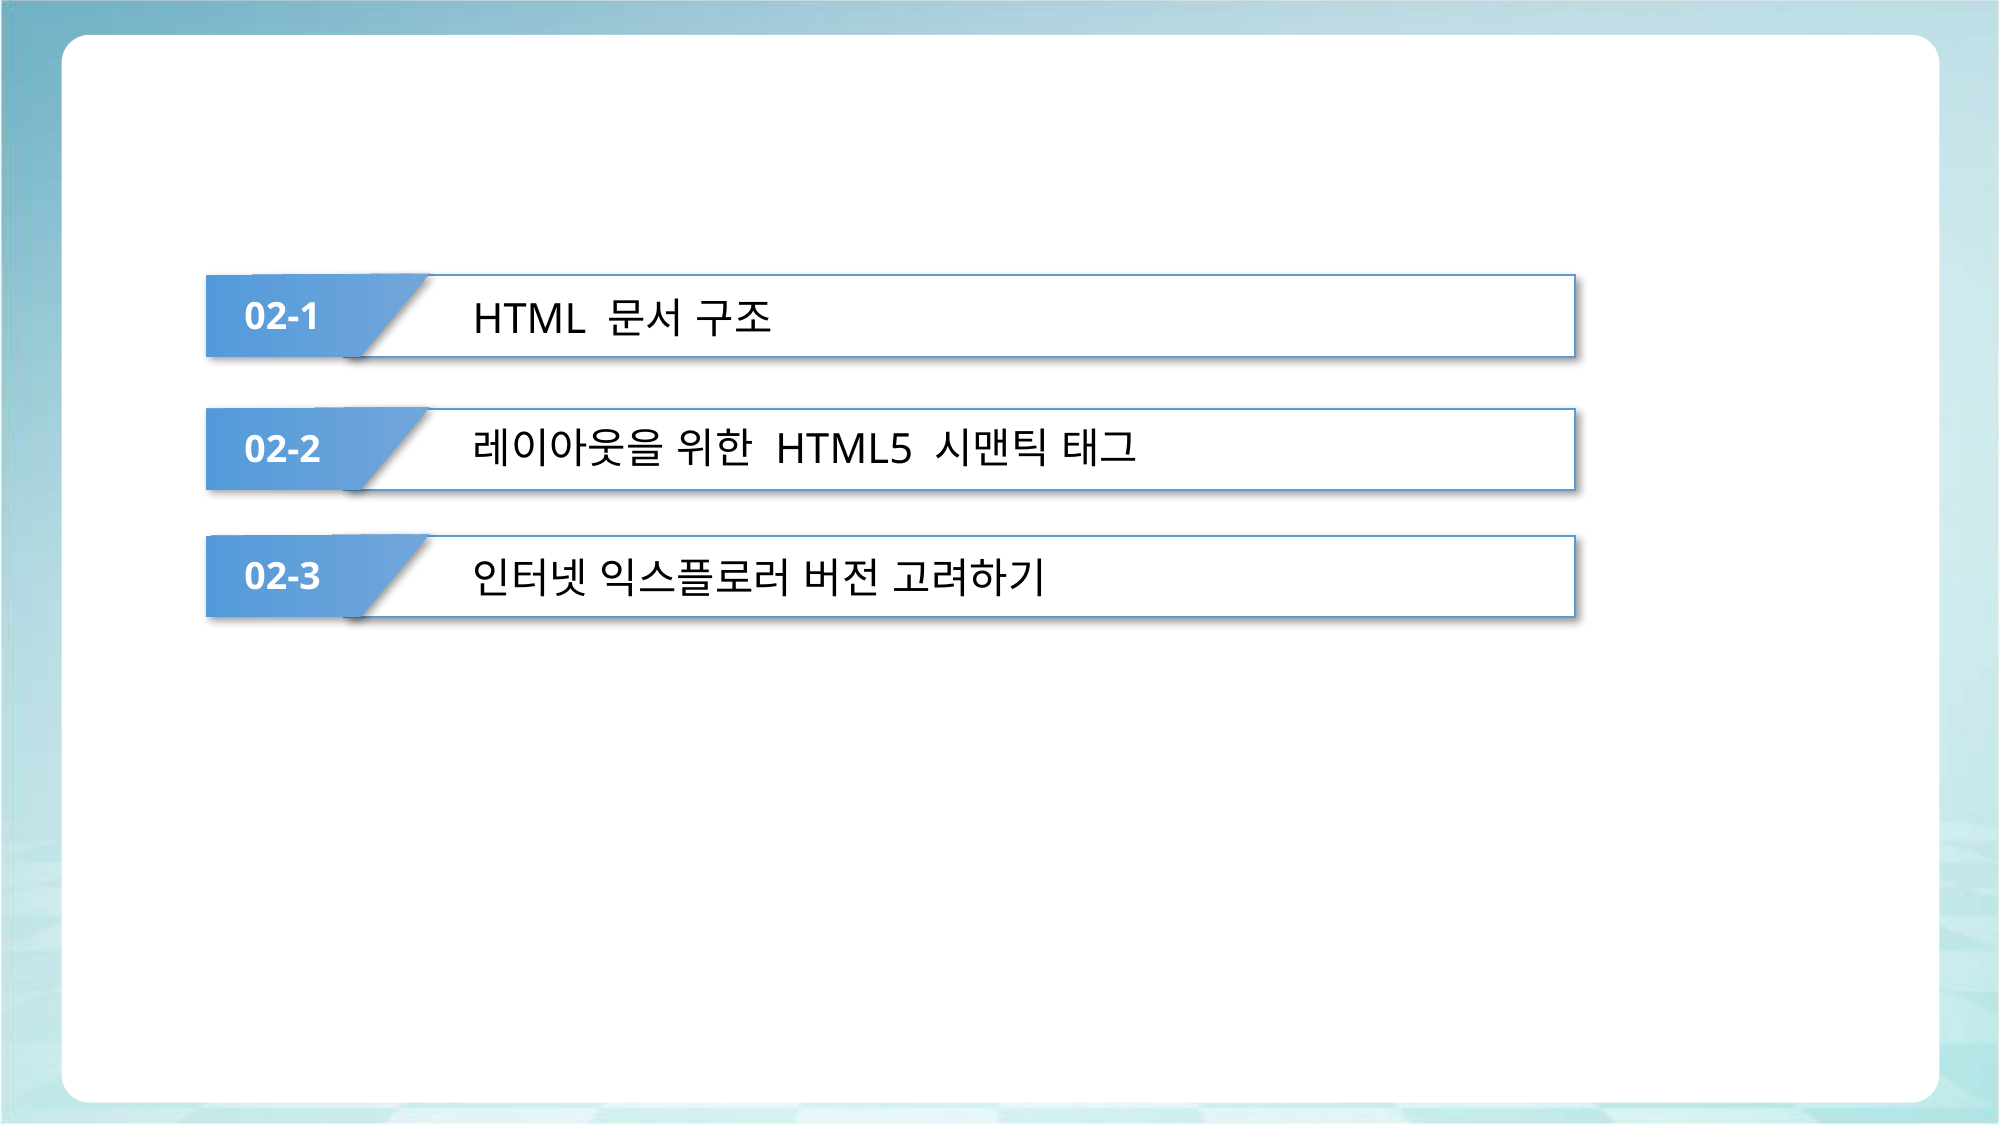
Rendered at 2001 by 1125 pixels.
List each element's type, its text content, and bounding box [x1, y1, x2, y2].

text_box 02-2 [229, 417, 378, 478]
text_box 레이아웃을 위한 HTML5 시맨틱 태그 [457, 414, 1268, 480]
text_box 02-3 [229, 544, 378, 605]
text_box 인터넷 익스플로러 버전 고려하기 [457, 544, 1197, 610]
picture [0, 0, 2001, 1125]
text_box HTML 문서 구조 [457, 284, 960, 350]
text_box 02-1 [229, 284, 378, 345]
